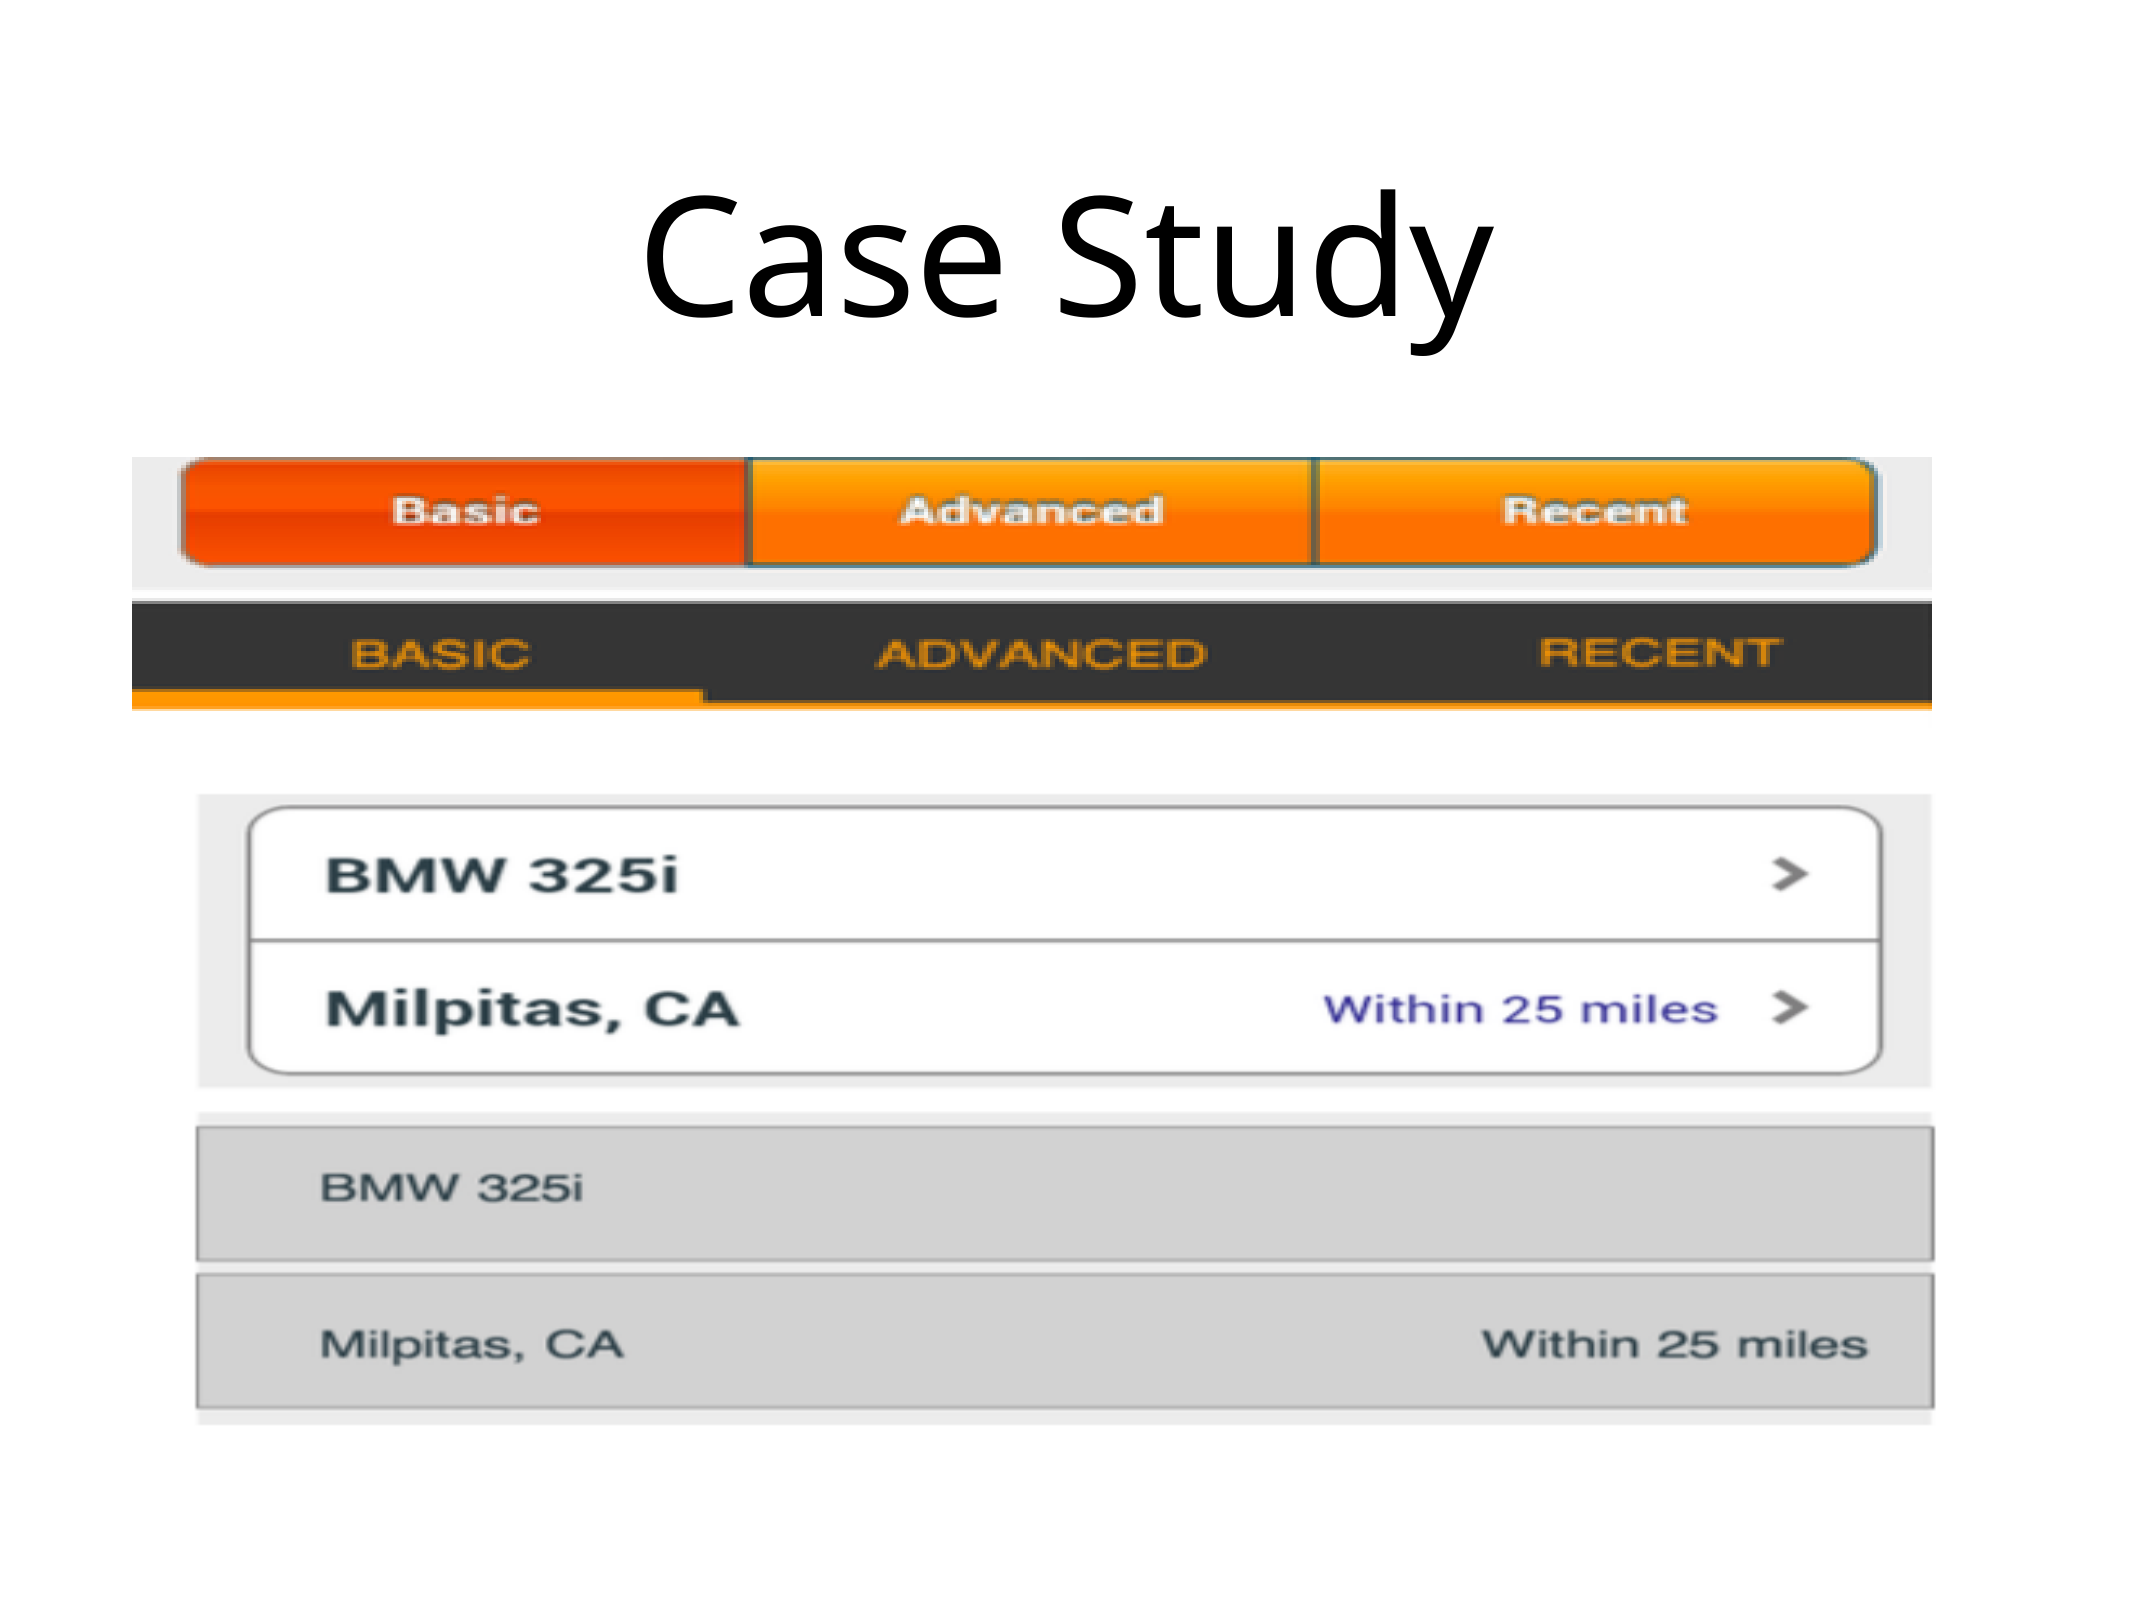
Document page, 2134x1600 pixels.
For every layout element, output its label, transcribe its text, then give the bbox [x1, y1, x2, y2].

picture [132, 778, 1978, 1438]
picture [69, 426, 1978, 734]
title Case Study [155, 72, 1978, 421]
